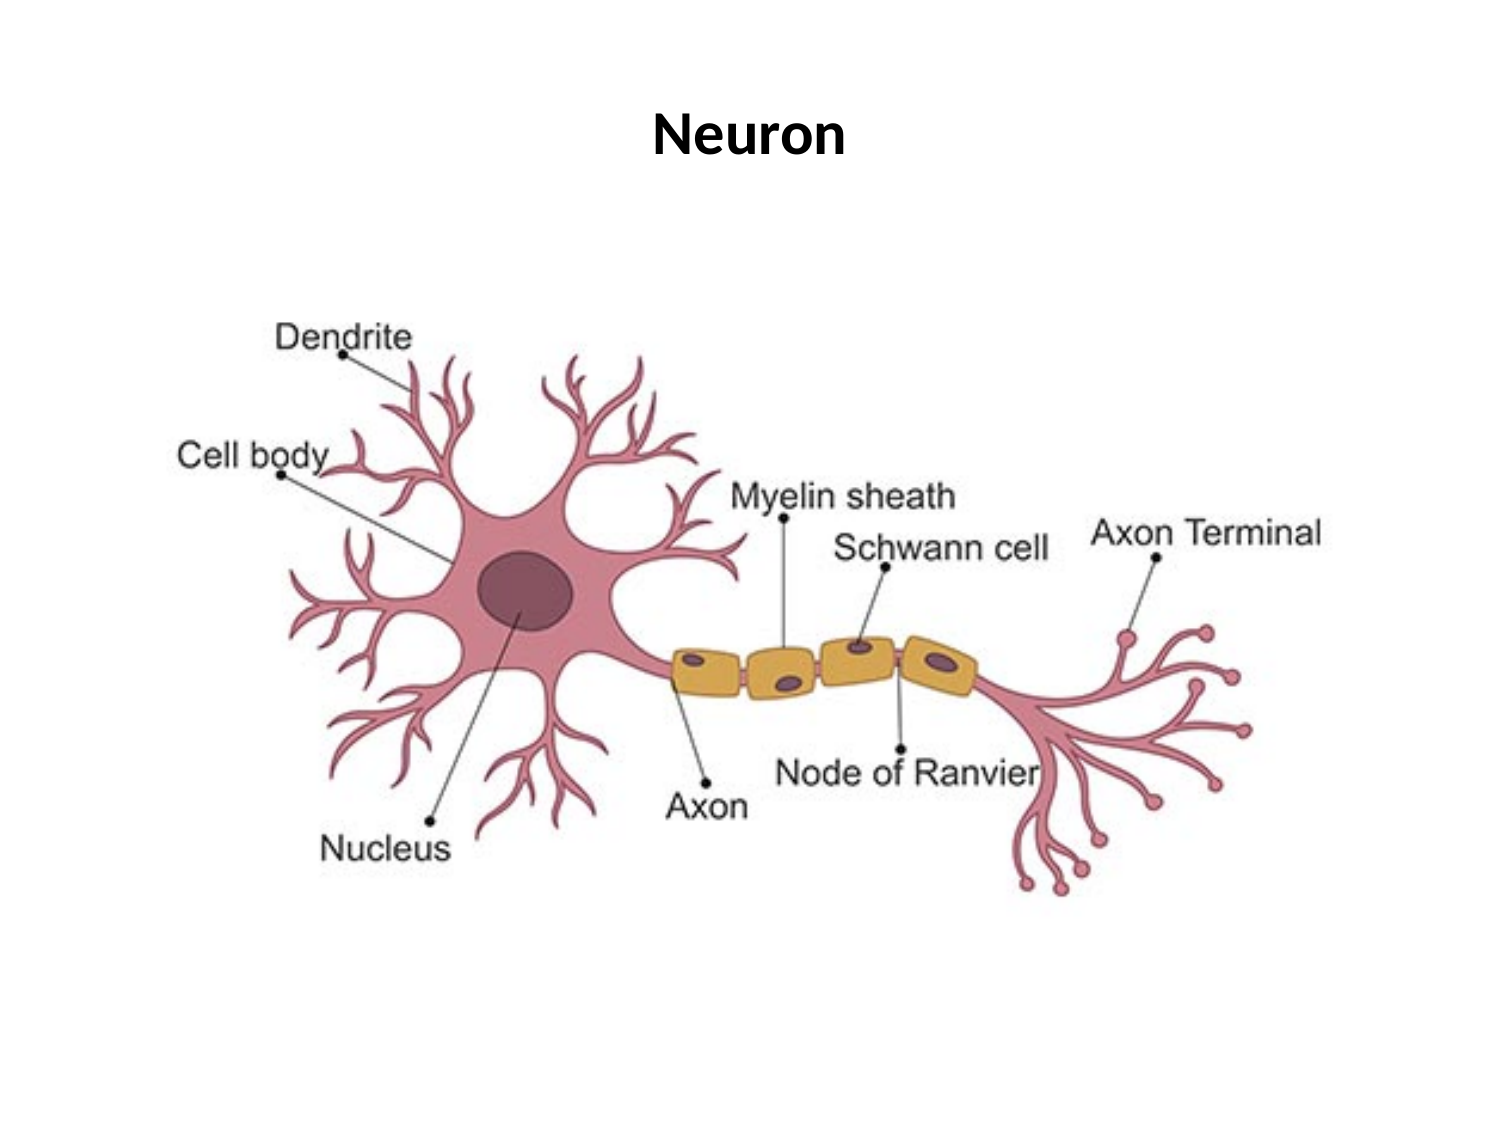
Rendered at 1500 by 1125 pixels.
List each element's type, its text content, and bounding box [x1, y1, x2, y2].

text_box Neuron [637, 84, 863, 175]
picture [91, 266, 1409, 957]
